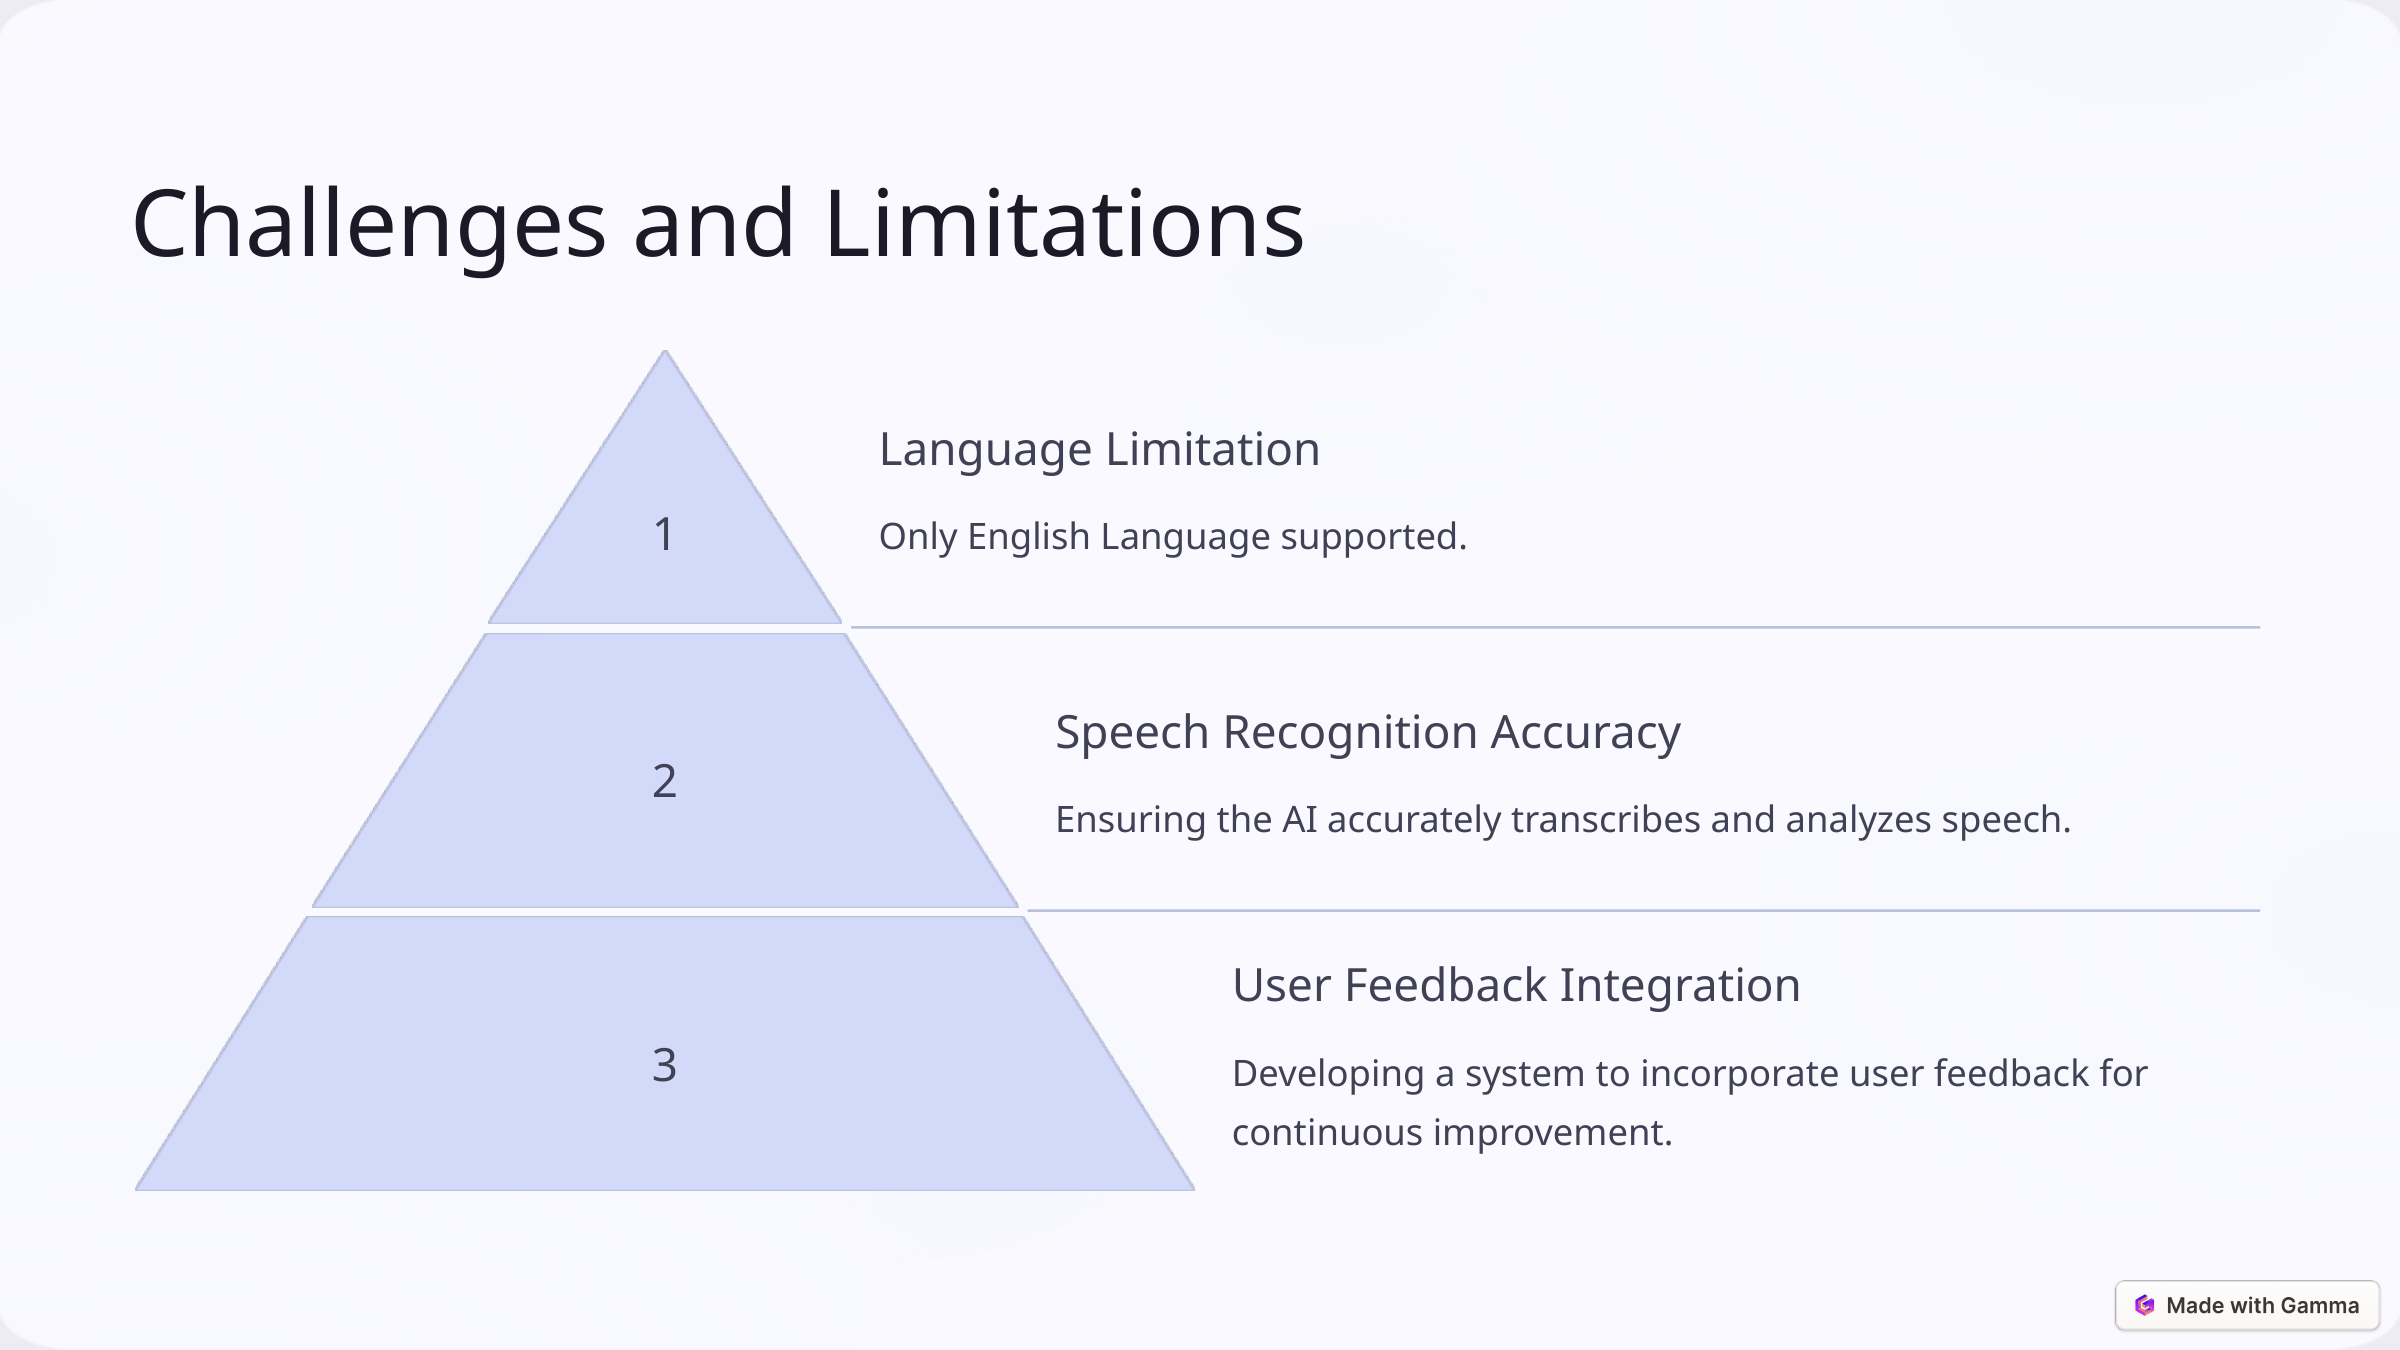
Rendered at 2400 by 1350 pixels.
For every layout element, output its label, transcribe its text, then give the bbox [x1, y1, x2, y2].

picture [311, 633, 1019, 908]
text_box Ensuring the AI accurately transcribes and analyzes speech. [1055, 780, 2114, 841]
text_box User Feedback Integration [1231, 953, 1810, 1012]
picture [135, 916, 1195, 1191]
picture [2106, 1271, 2389, 1339]
text_box Speech Recognition Accuracy [1055, 700, 1695, 759]
text_box Language Limitation [878, 417, 1344, 476]
picture [488, 350, 842, 624]
text_box Challenges and Limitations [130, 159, 1331, 276]
text_box Developing a system to incorporate user feedback for continuous improvement. [1231, 1034, 2233, 1154]
text_box Only English Language supported. [878, 497, 1485, 558]
